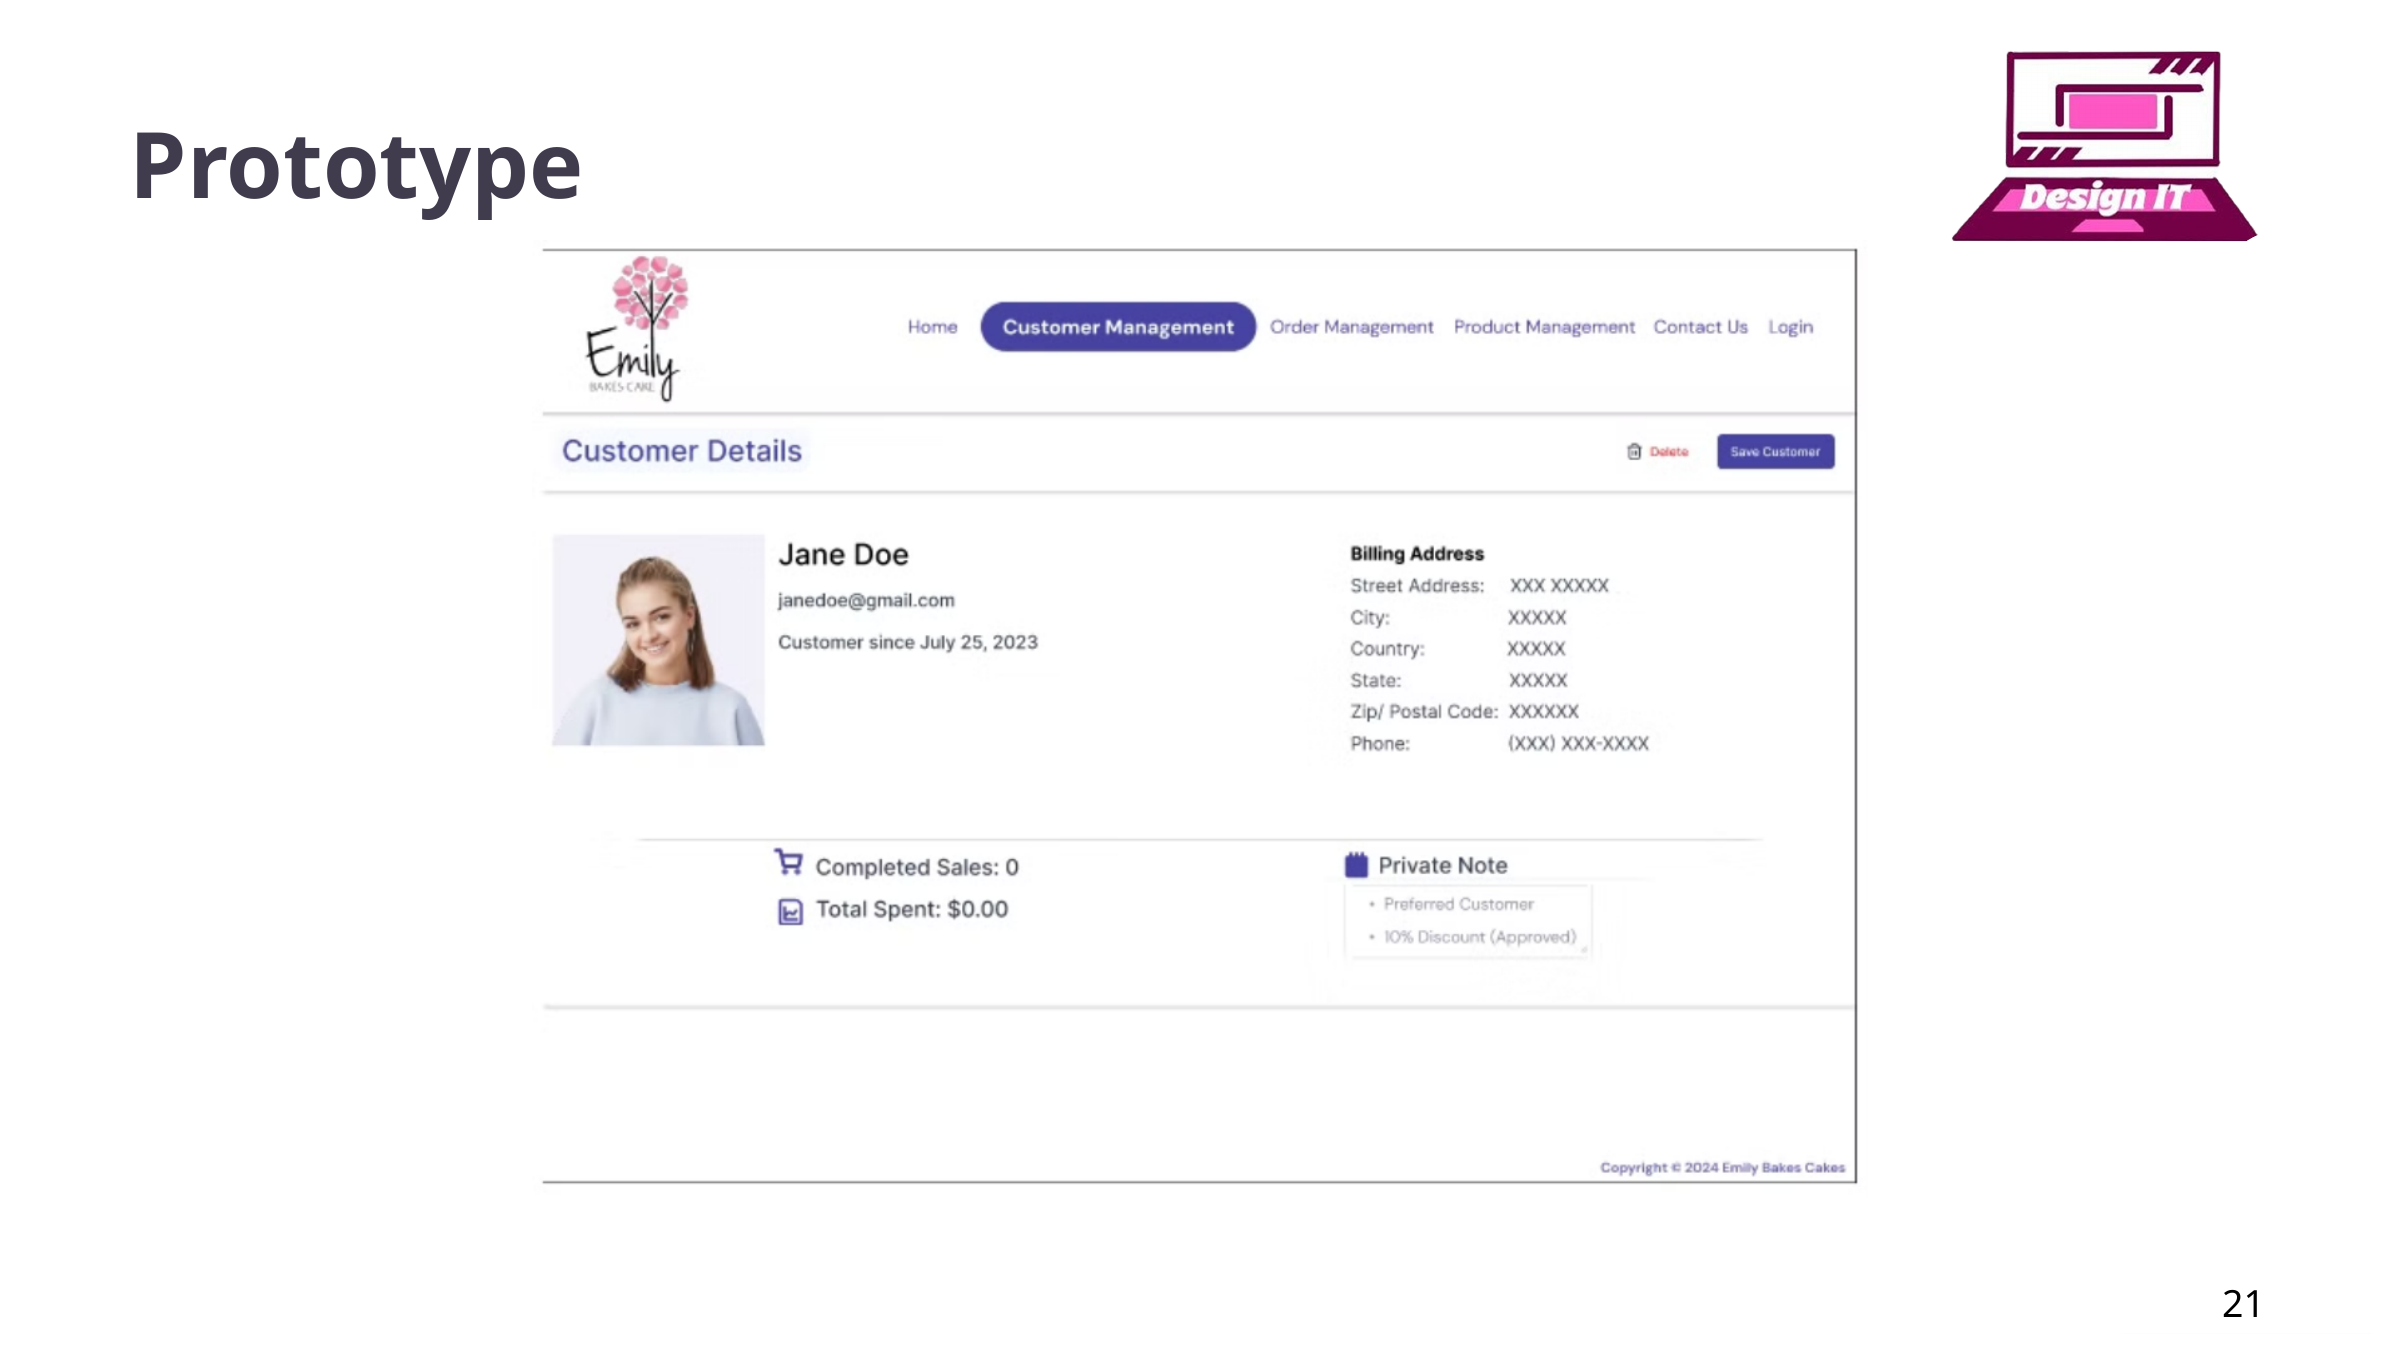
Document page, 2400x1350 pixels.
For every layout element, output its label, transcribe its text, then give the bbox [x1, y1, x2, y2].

picture [532, 240, 1868, 1198]
text_box 21 [2102, 1273, 2386, 1333]
picture [1899, 14, 2303, 242]
text_box Prototype [129, 101, 1055, 218]
picture [2106, 1271, 2389, 1339]
